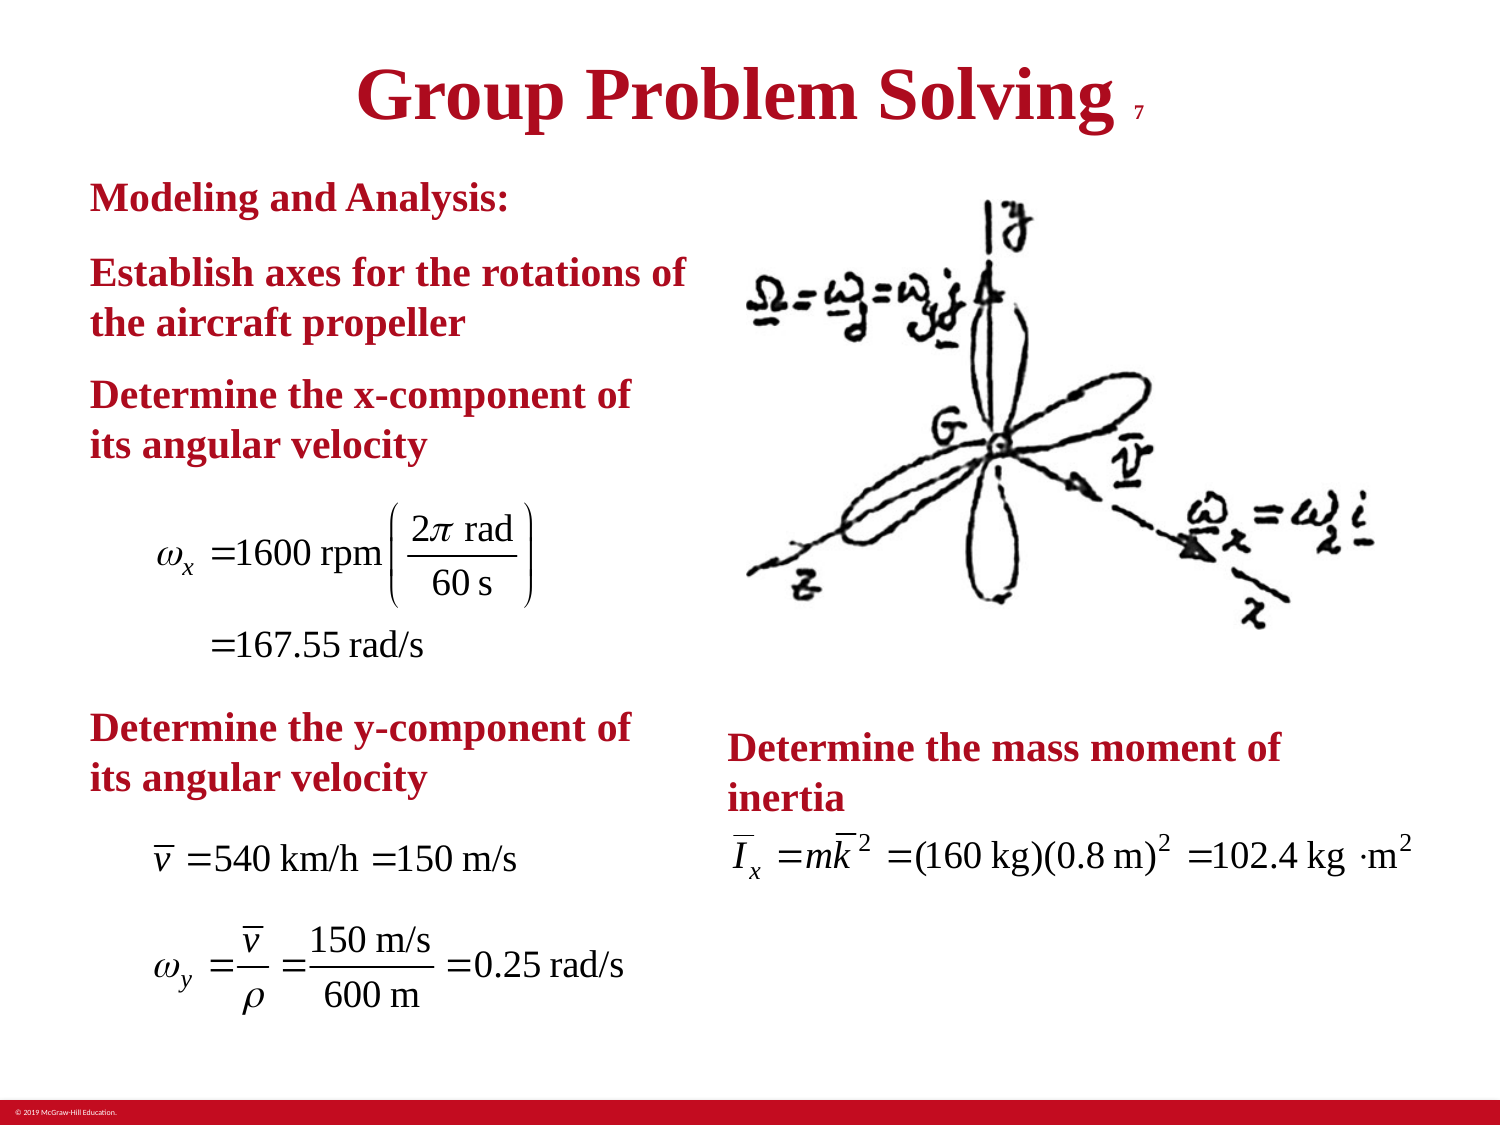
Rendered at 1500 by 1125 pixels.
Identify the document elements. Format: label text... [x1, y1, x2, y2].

picture [746, 199, 1376, 630]
list Determine the mass moment of inertia [712, 712, 1425, 769]
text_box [146, 833, 527, 890]
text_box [146, 913, 635, 1026]
list Determine the x-component of its angular velocity [75, 359, 688, 475]
title Group Problem Solving 7 [75, 37, 1425, 138]
list Determine the y-component of its angular velocity [75, 692, 688, 813]
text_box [724, 820, 1421, 888]
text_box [149, 495, 547, 676]
list Modeling and Analysis: Establish axes for the rotations of the aircraft propeller [75, 162, 750, 356]
